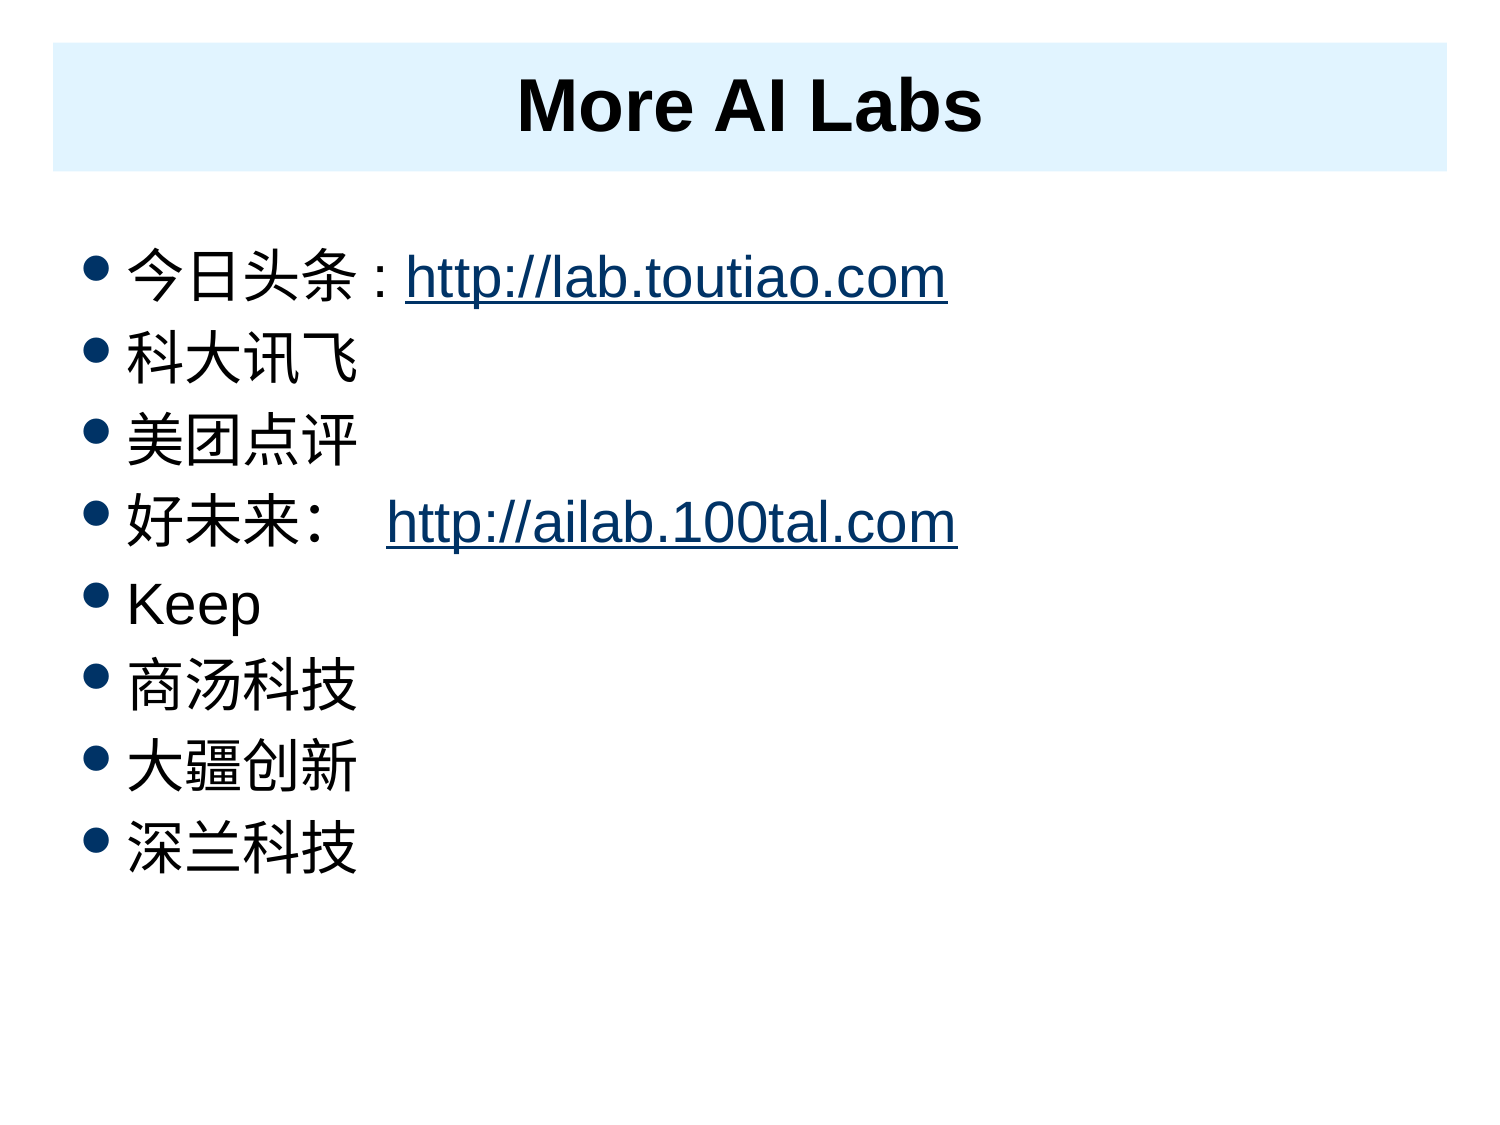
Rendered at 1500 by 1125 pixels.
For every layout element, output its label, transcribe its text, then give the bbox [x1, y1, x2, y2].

title More AI Labs [53, 42, 1447, 172]
list 今日头条: http://lab.toutiao.com 科大讯飞 美团点评 好未来： http://ailab.100tal.com Keep 商汤科技 大疆创新 深兰科技 [64, 231, 1436, 1047]
